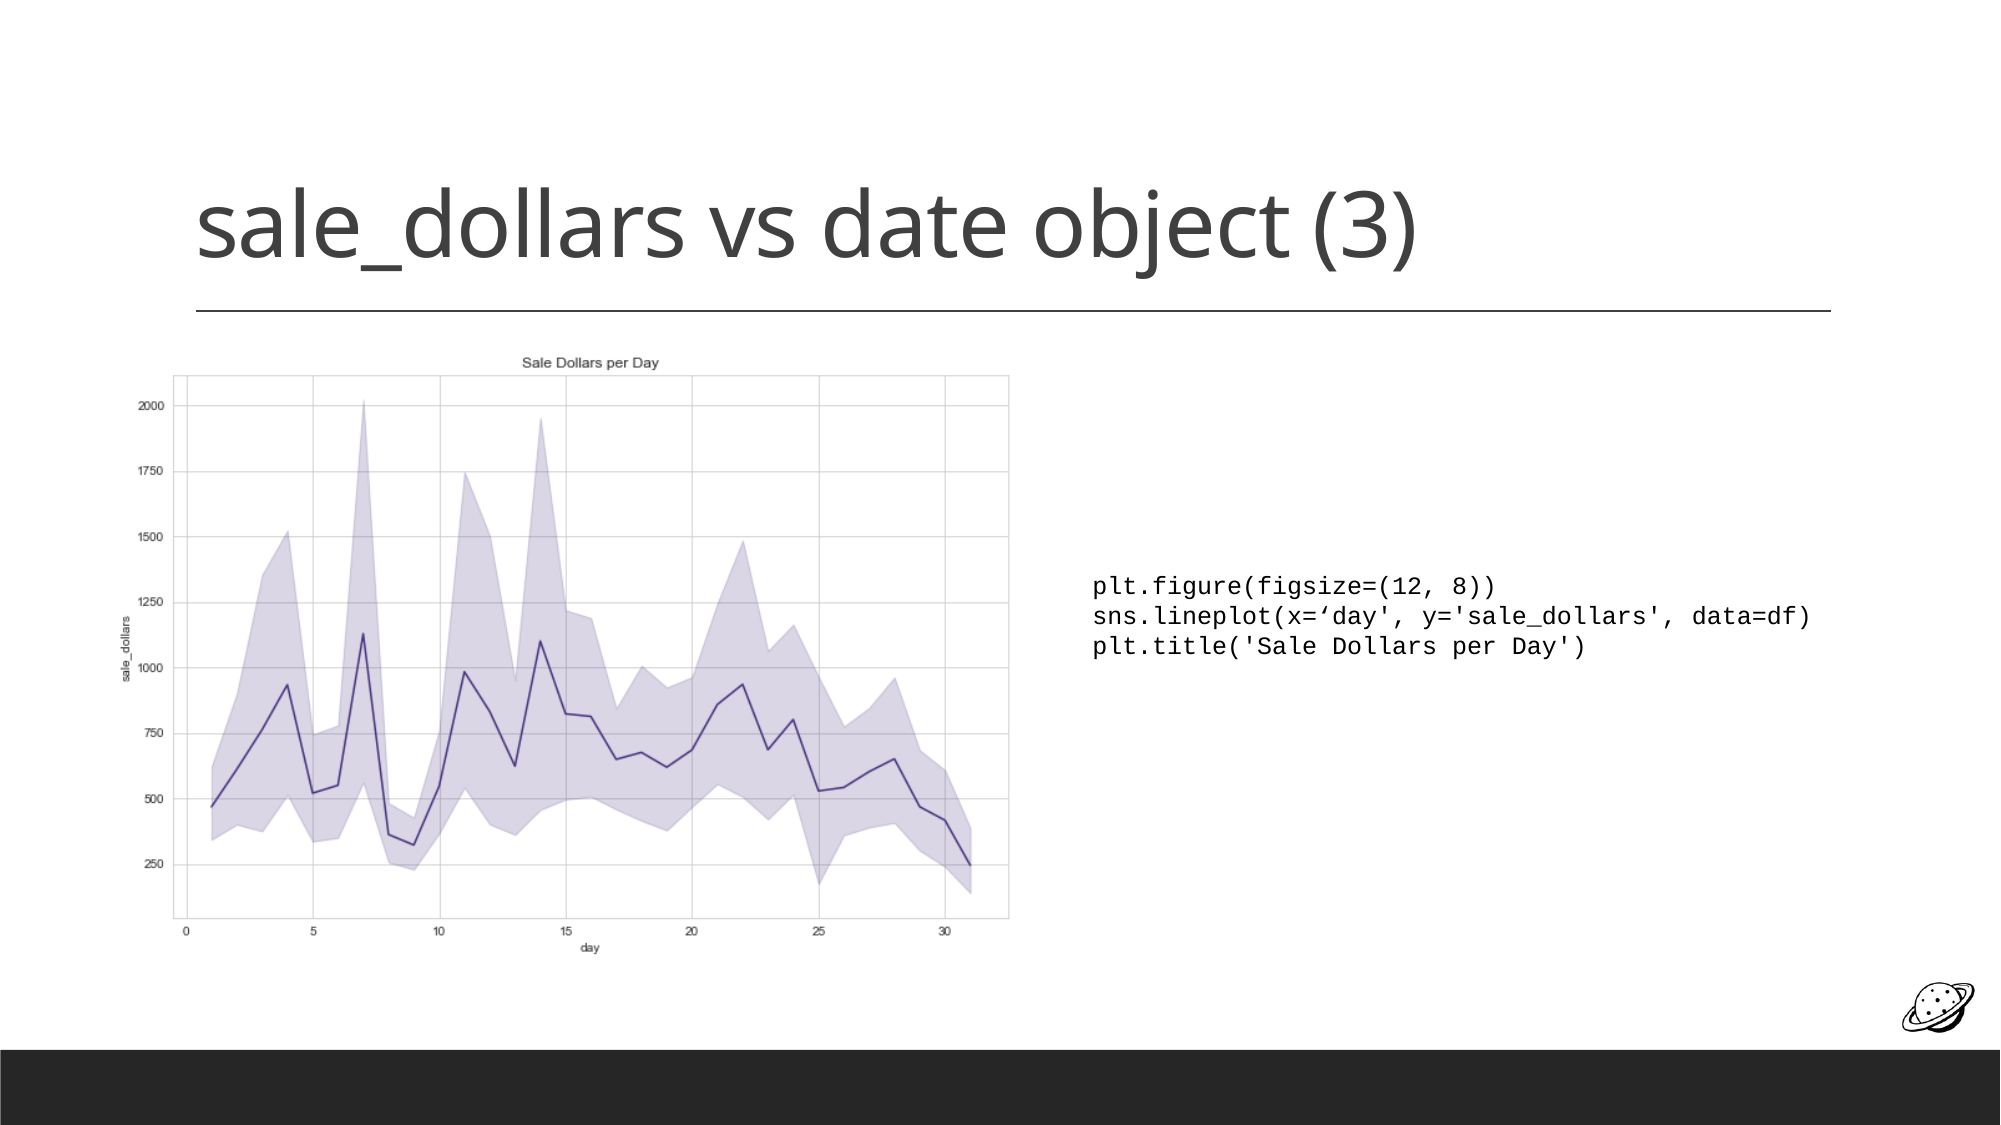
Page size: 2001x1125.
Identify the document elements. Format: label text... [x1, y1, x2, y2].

title sale_dollars vs date object (3) [180, 47, 1830, 285]
picture [1892, 962, 1983, 1052]
text_box plt.figure(figsize=(12, 8)) sns.lineplot(x=‘day', y='sale_dollars', data=df) plt.title('Sale Dollars per Day') [1077, 562, 1870, 668]
picture [111, 349, 1017, 964]
